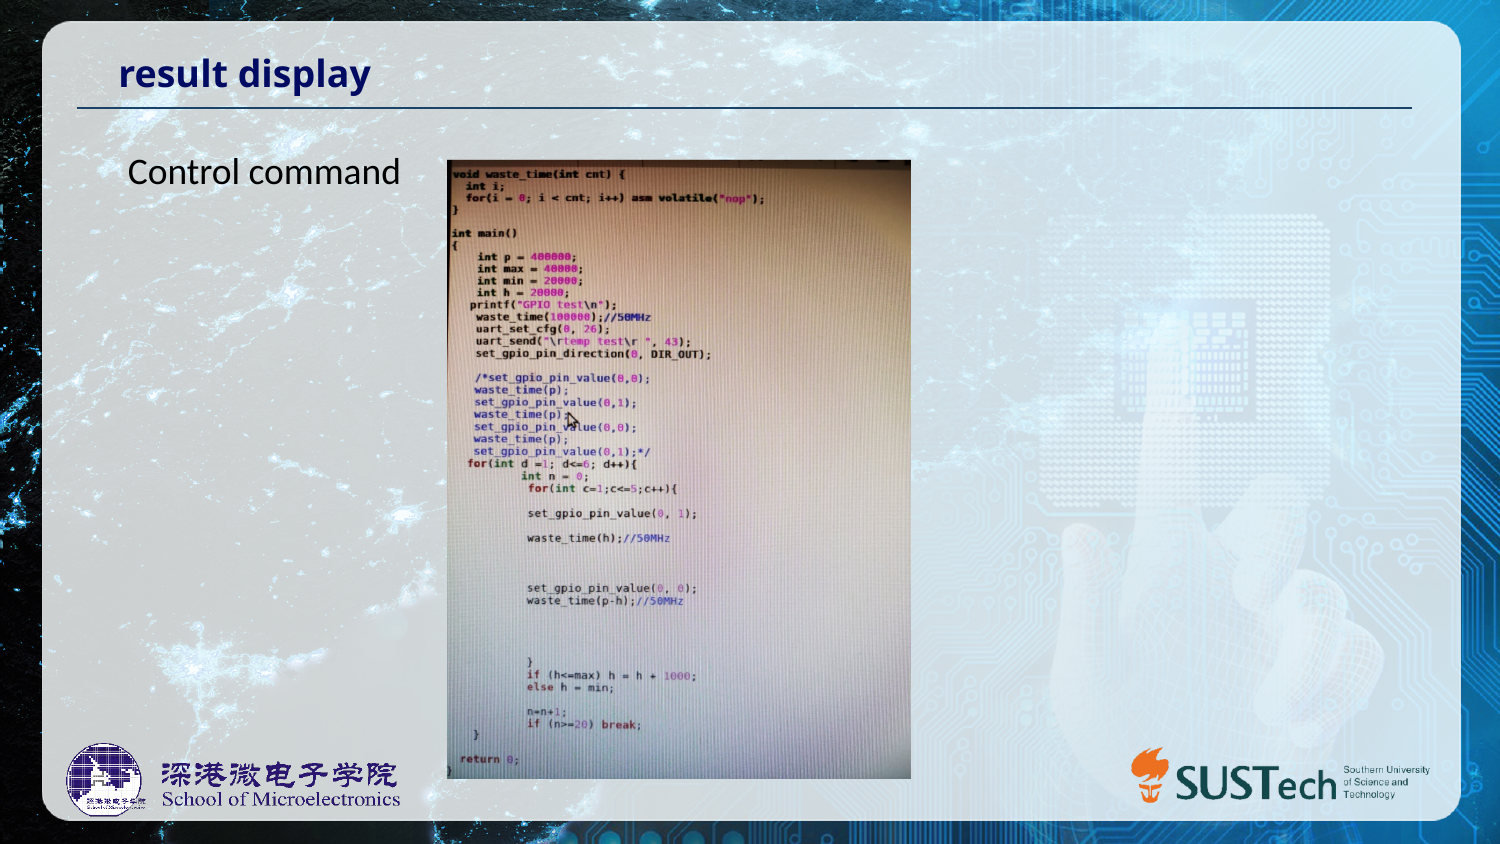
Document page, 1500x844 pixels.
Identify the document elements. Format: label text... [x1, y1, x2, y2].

text_box result display [103, 42, 387, 102]
picture [0, 0, 1500, 844]
picture [1494, 273, 1500, 282]
text_box Control command [113, 139, 1045, 200]
